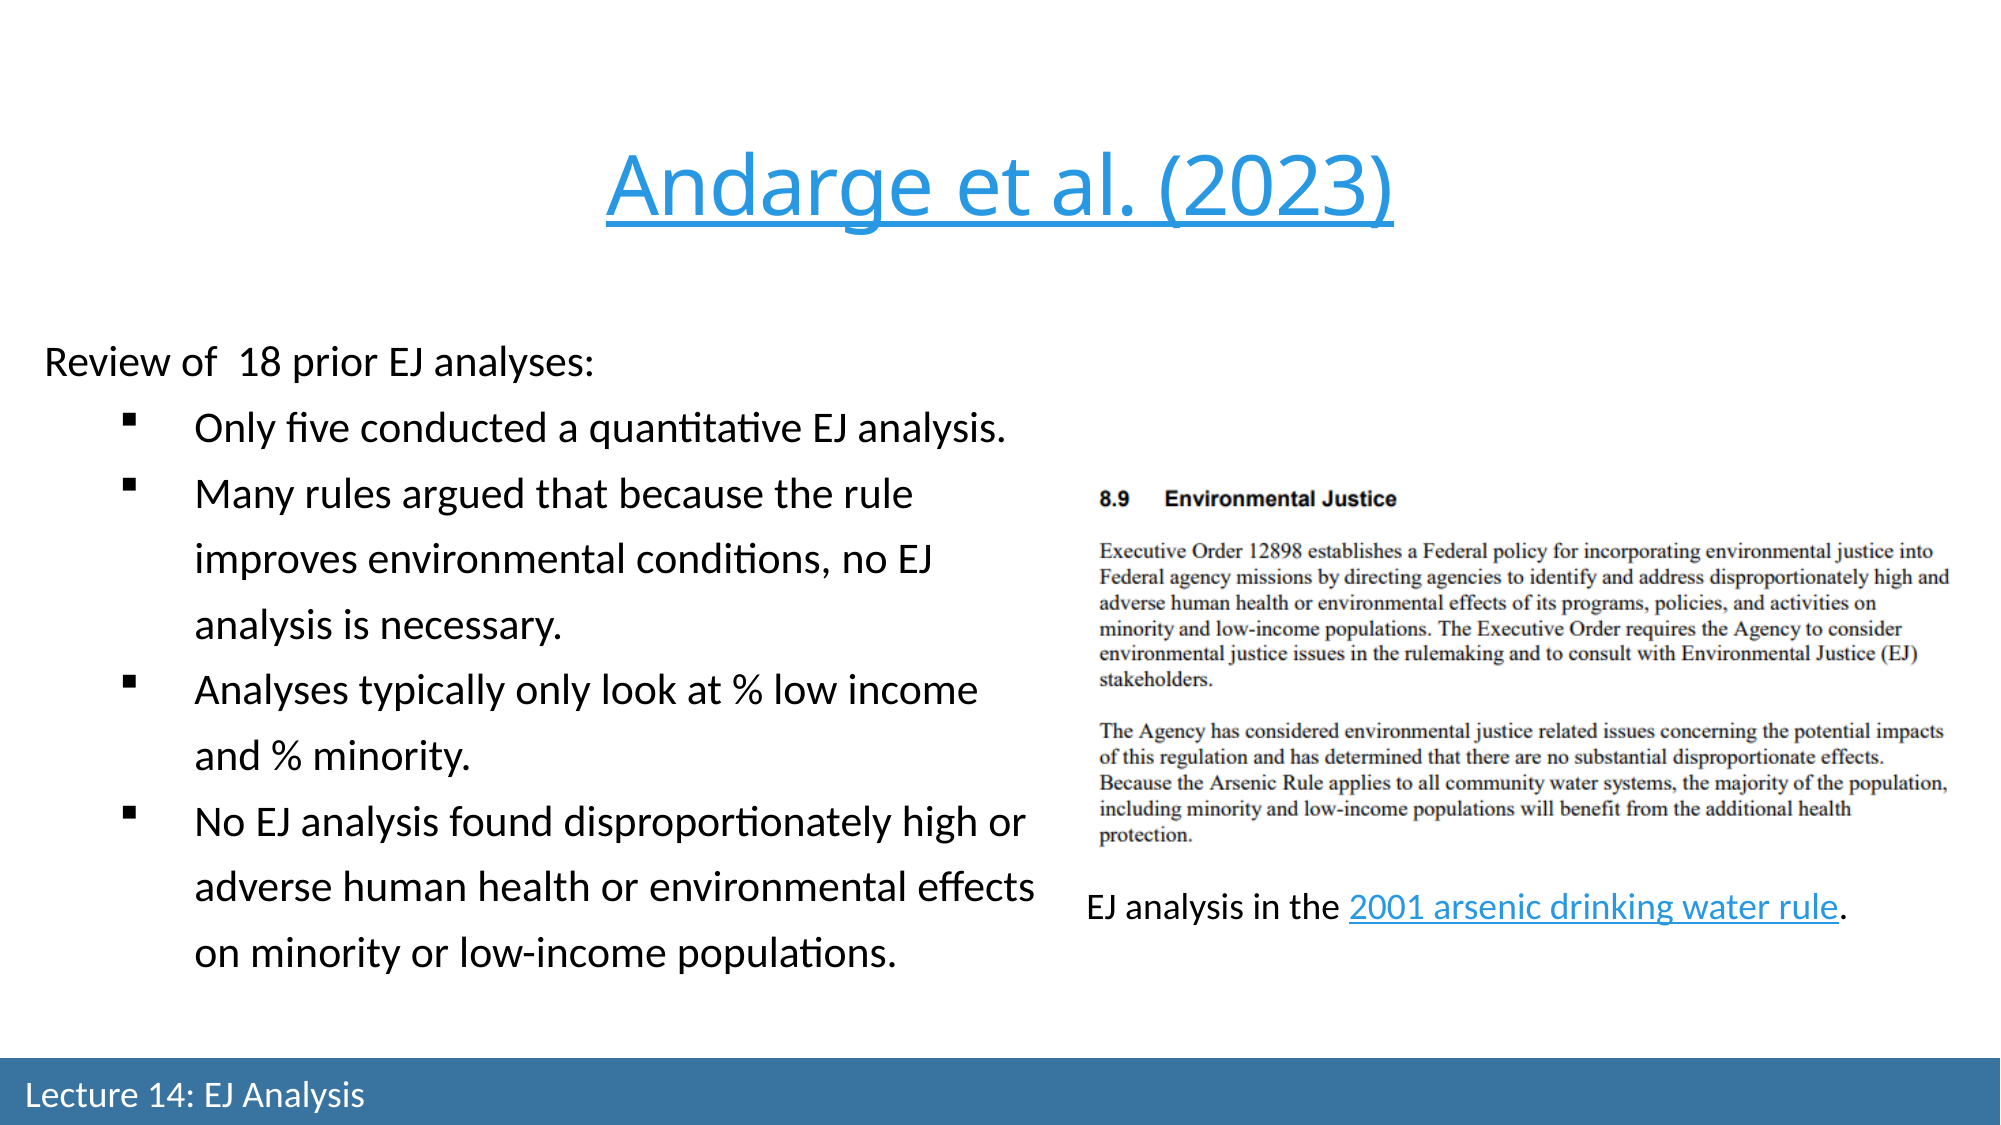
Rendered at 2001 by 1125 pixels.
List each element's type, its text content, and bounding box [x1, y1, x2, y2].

text_box EJ analysis in the 2001 arsenic drinking water rule. [1071, 874, 1944, 935]
text_box Andarge et al. (2023) [407, 0, 1593, 242]
text_box Review of 18 prior EJ analyses: Only five conducted a quantitative EJ analysis. Many rules argued that because the rule improves environmental conditions, no EJ analysis is necessary. Analyses typically only look at % low income and % minority. No EJ analysis found disproportionately high or adverse human health or environmental effects on minority or low-income populations. [29, 312, 1056, 984]
picture [1071, 475, 2000, 854]
text_box [1056, 355, 1800, 530]
